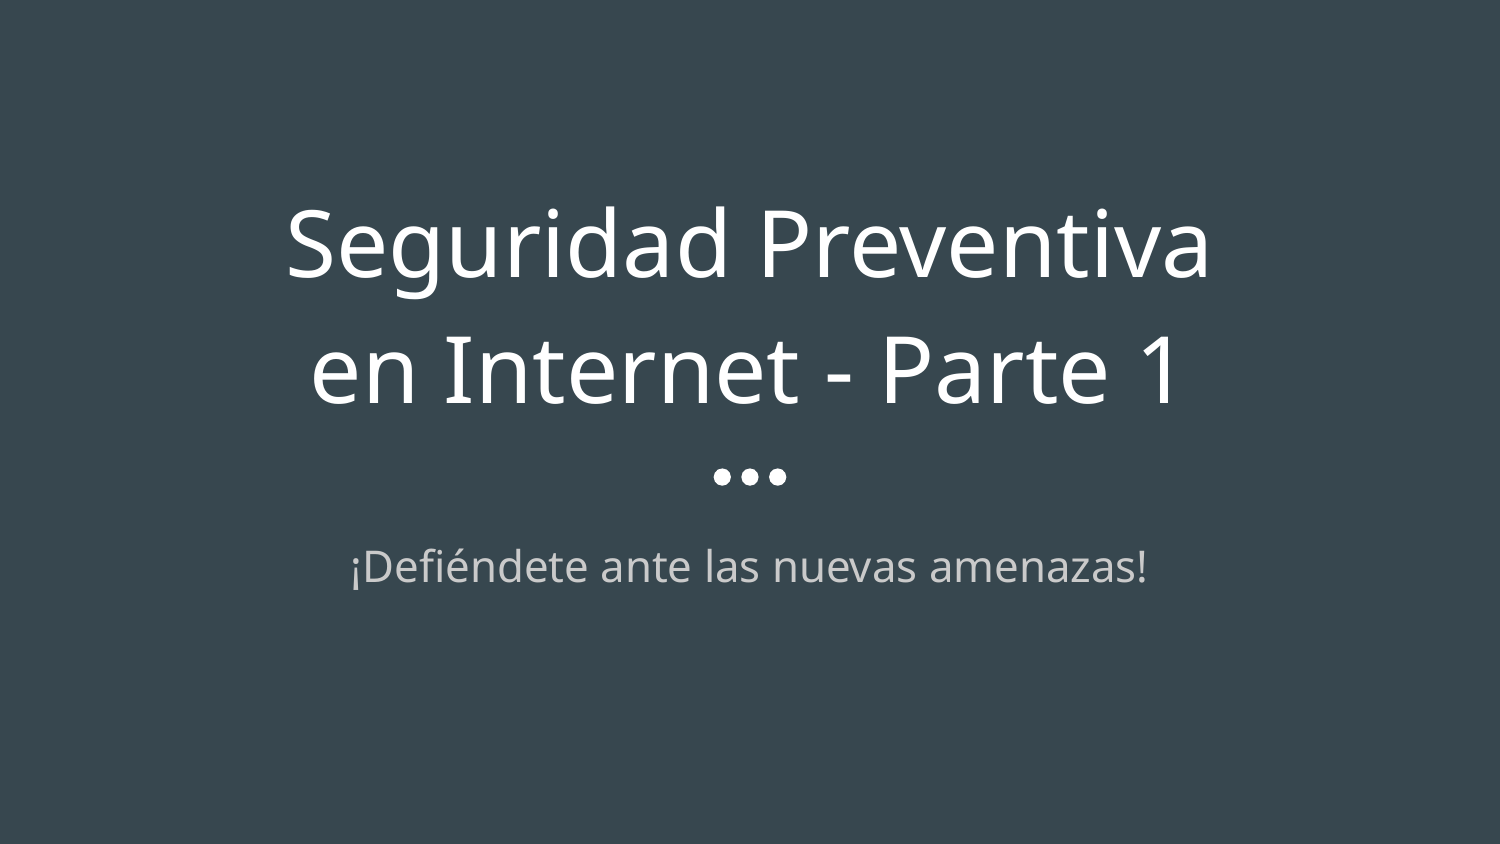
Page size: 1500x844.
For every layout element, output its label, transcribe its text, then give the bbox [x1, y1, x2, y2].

title Seguridad Preventiva en Internet - Parte 1 [110, 162, 1390, 447]
subtitle ¡Defiéndete ante las nuevas amenazas! [110, 520, 1390, 651]
